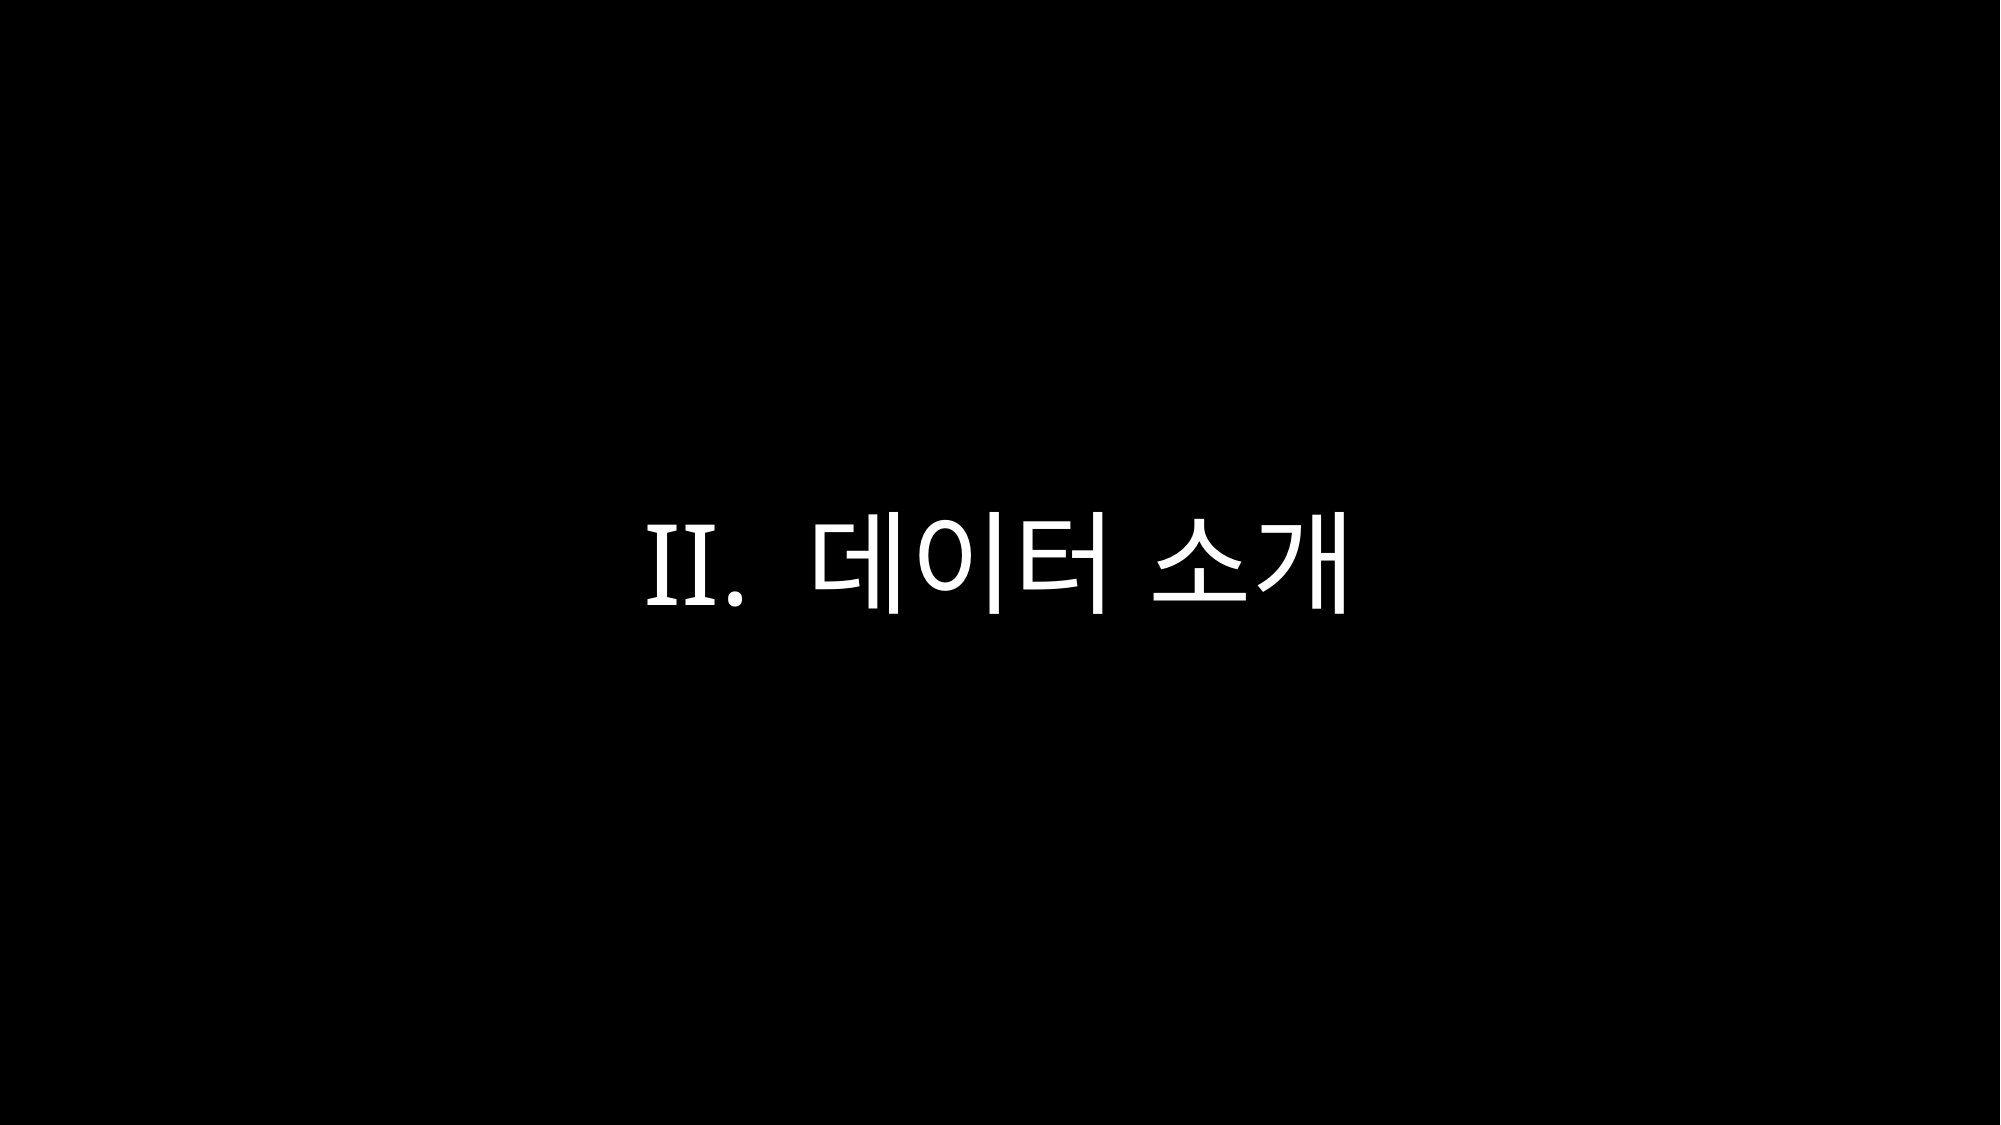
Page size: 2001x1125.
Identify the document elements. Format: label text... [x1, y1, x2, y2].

text_box II. 데이터 소개 [629, 485, 1371, 636]
